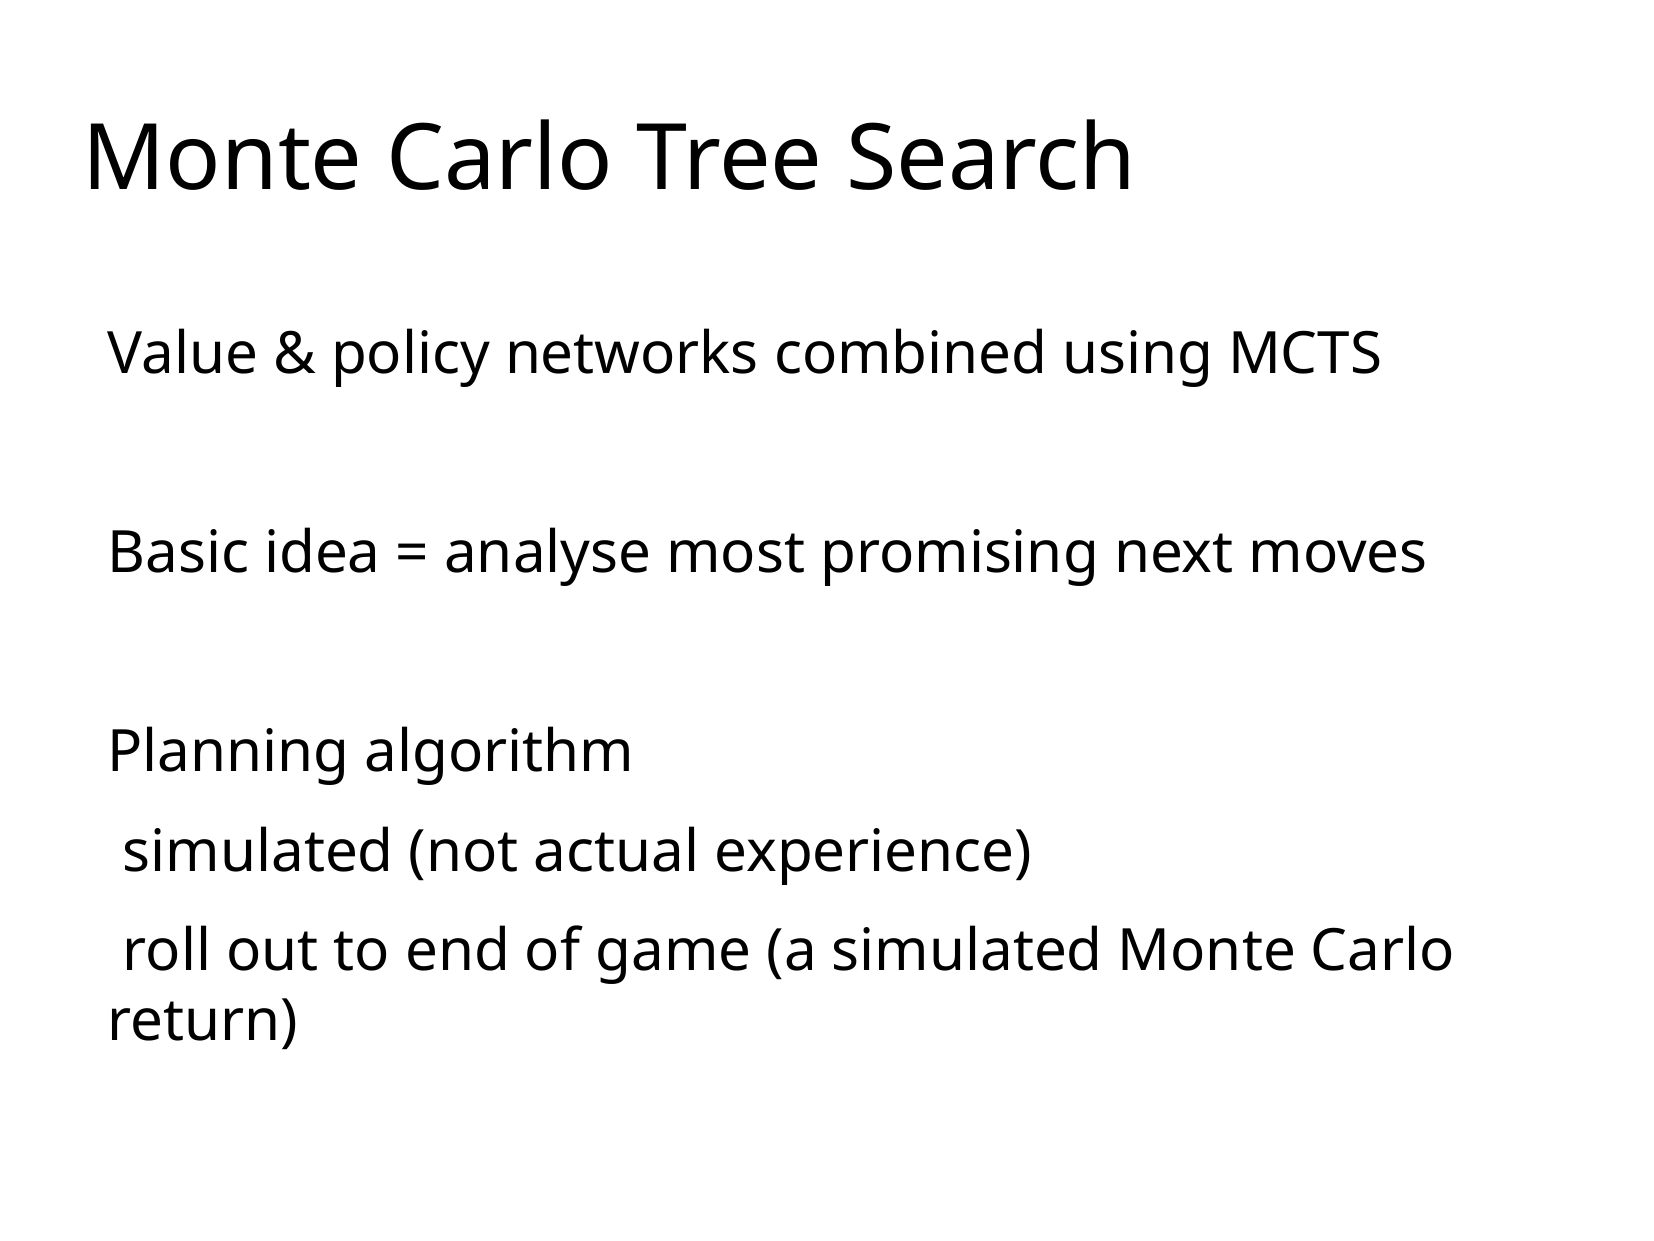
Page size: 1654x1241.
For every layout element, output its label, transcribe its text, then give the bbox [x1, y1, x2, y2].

text_box Value & policy networks combined using MCTS Basic idea = analyse most promising next moves Planning algorithm simulated (not actual experience) roll out to end of game (a simulated Monte Carlo return) [107, 315, 1596, 1035]
title Monte Carlo Tree Search [82, 49, 1571, 257]
